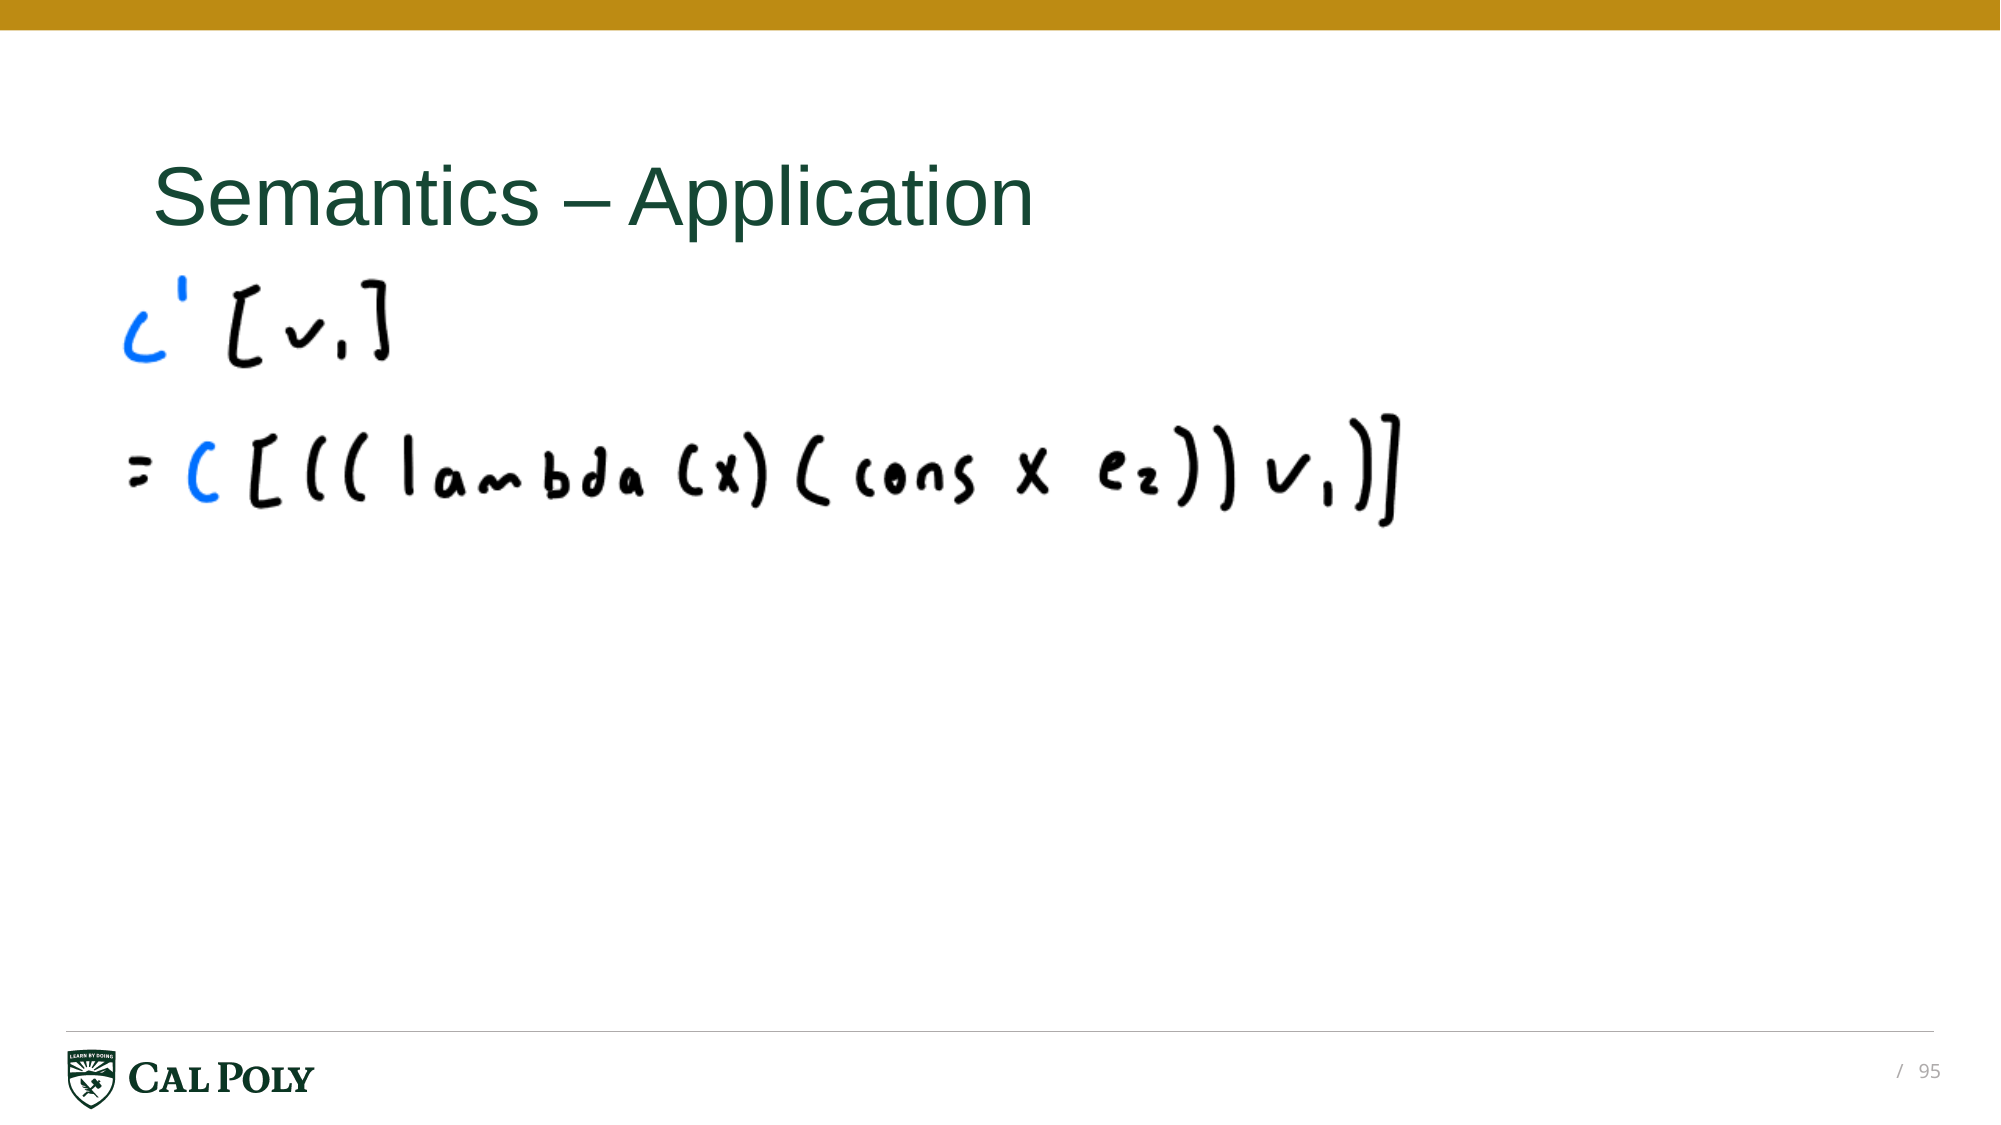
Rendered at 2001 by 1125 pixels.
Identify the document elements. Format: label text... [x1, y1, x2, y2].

title Semantics – Application [137, 147, 1888, 250]
picture [111, 393, 1419, 563]
picture [43, 1025, 338, 1125]
picture [111, 249, 427, 392]
slide_number / 95 [1866, 1041, 1956, 1102]
